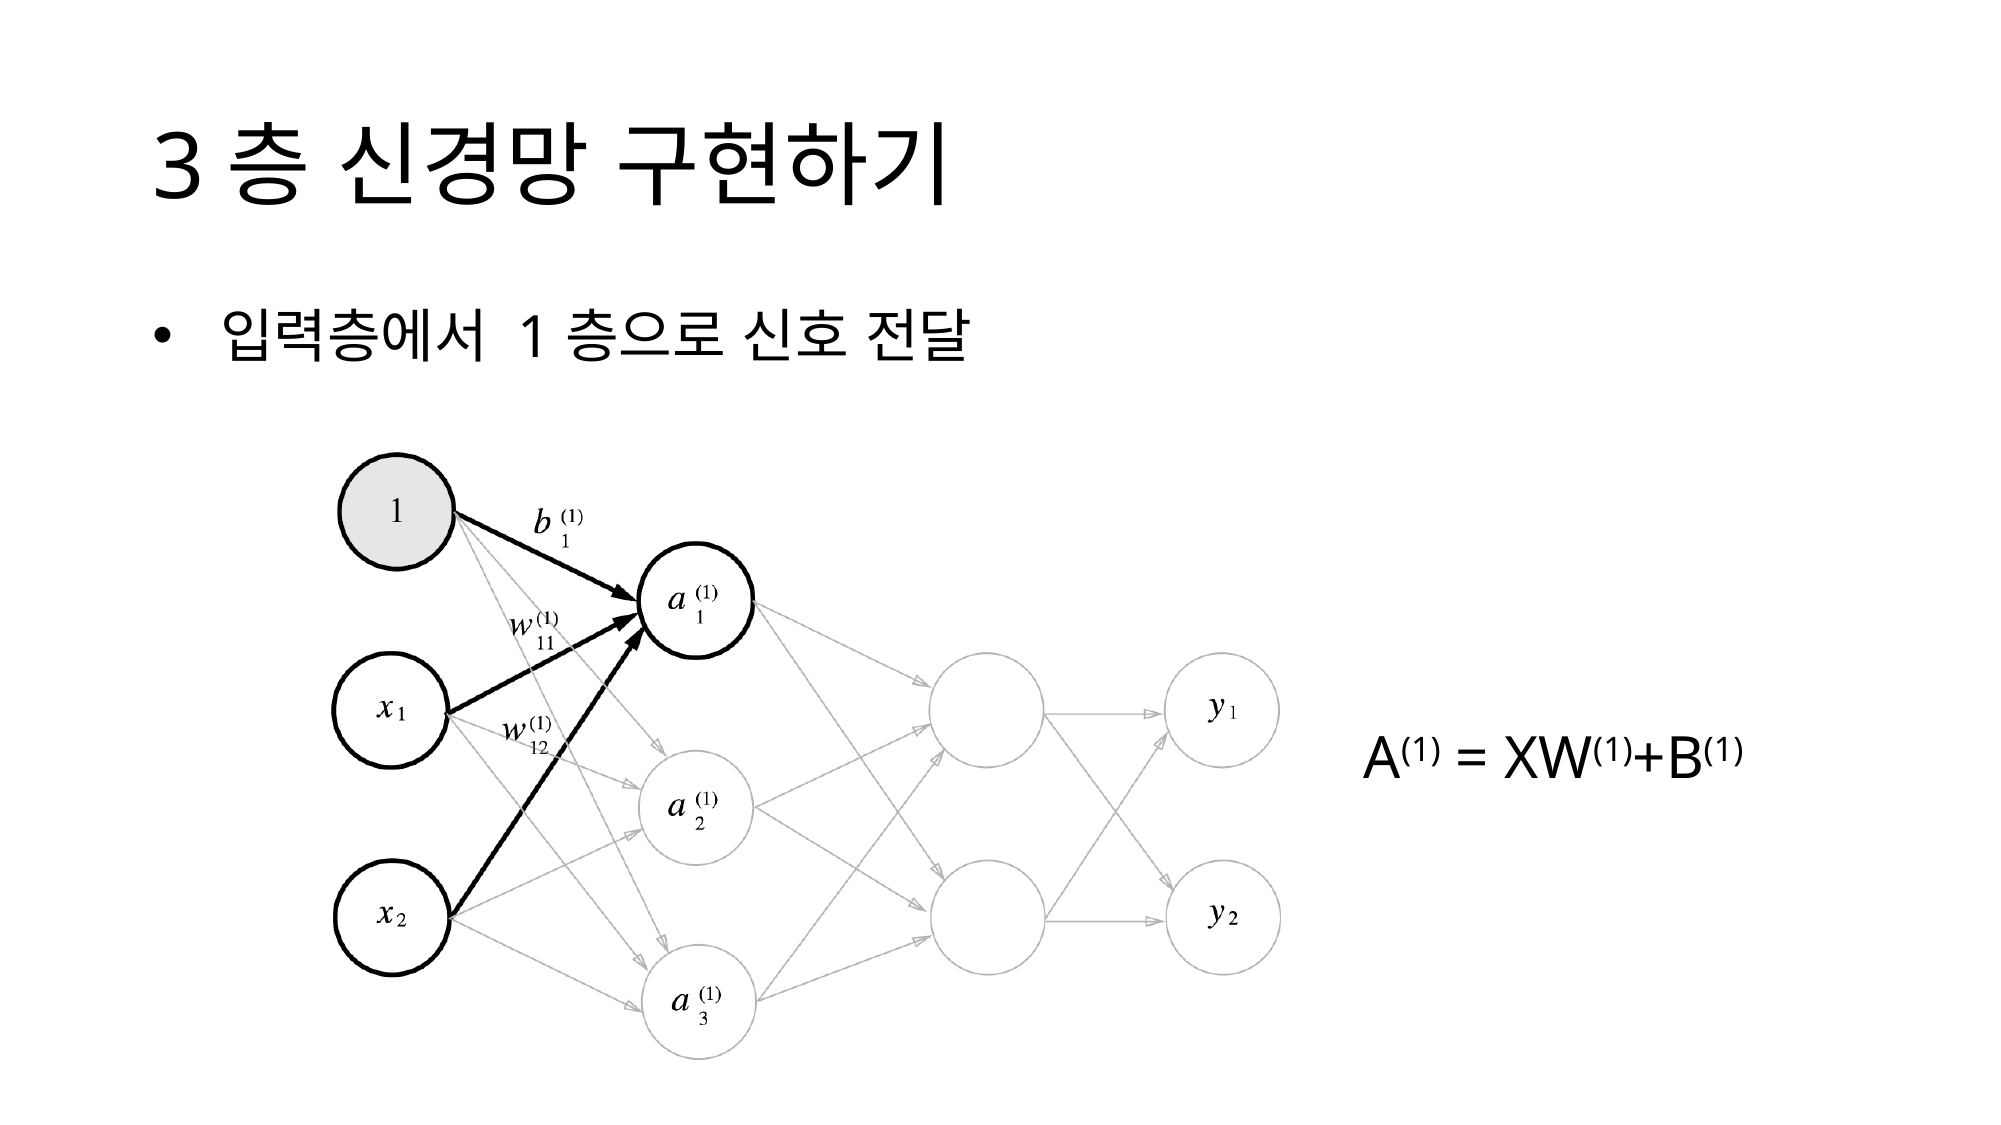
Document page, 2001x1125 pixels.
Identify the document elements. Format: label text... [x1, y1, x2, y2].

text_box A(1) = XW(1)+B(1) [1349, 712, 1759, 798]
list 입력층에서 1층으로 신호 전달 [137, 299, 1863, 1014]
picture [326, 443, 1292, 1068]
title 3층 신경망 구현하기 [137, 59, 1863, 278]
